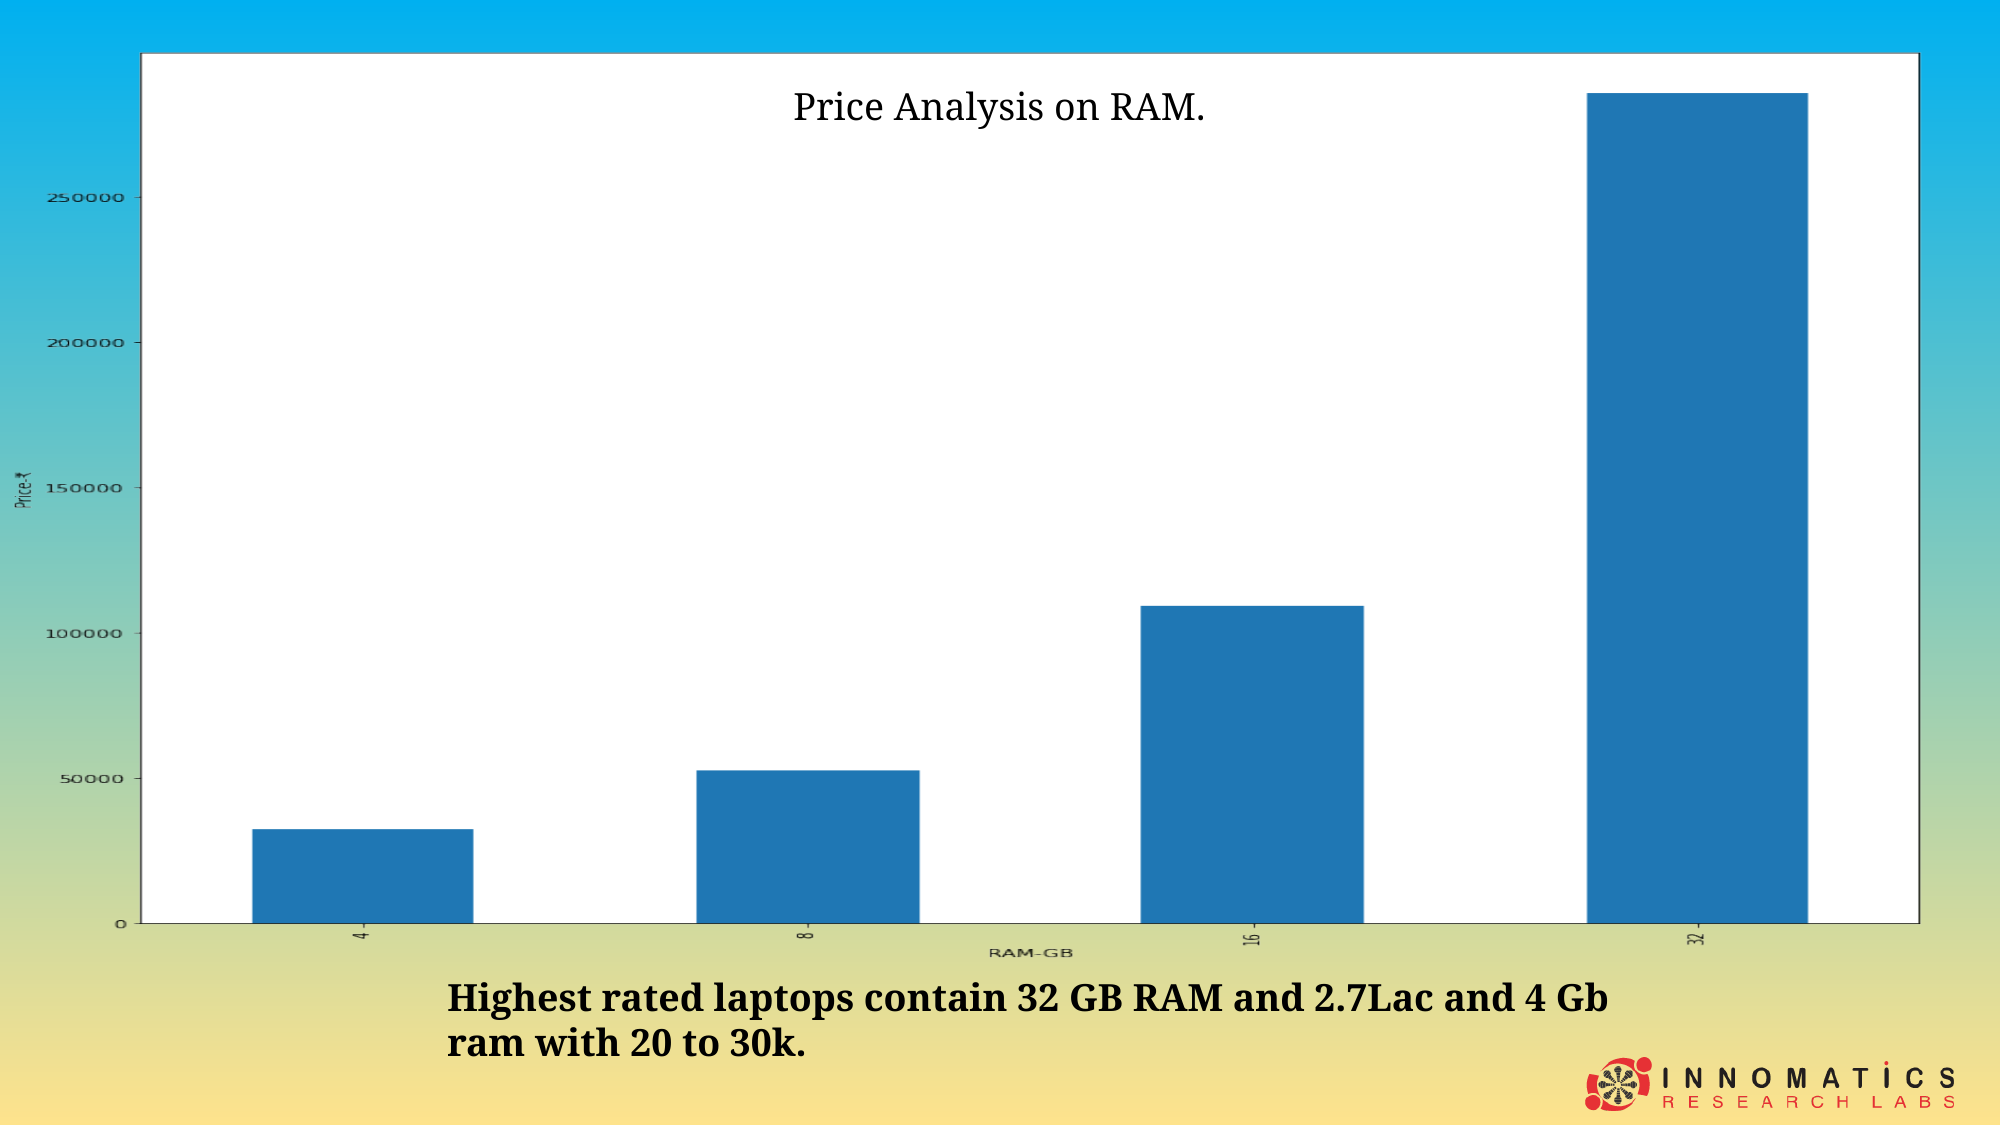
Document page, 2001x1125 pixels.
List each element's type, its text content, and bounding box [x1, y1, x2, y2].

picture [1585, 1057, 1954, 1111]
text_box Highest rated laptops contain 32 GB RAM and 2.7Lac and 4 Gb ram with 20 to 30k. [432, 967, 1661, 1072]
picture [0, 53, 1934, 967]
